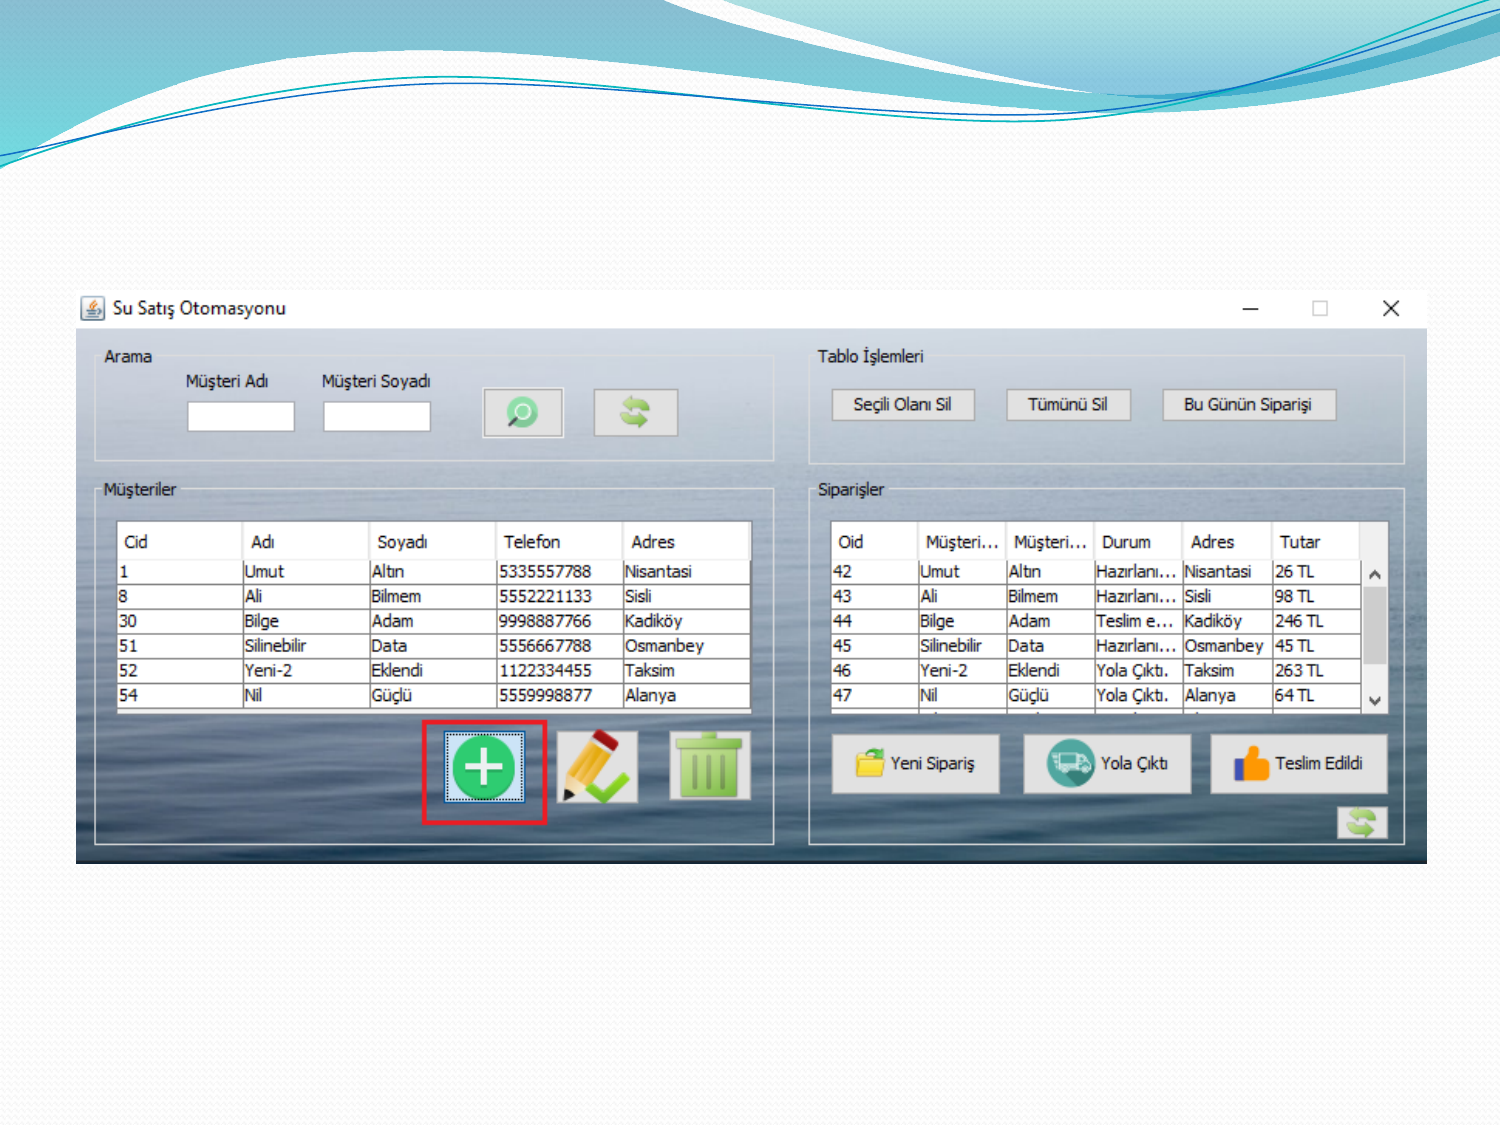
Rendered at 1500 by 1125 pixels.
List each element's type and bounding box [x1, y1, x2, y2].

list [76, 290, 1427, 865]
